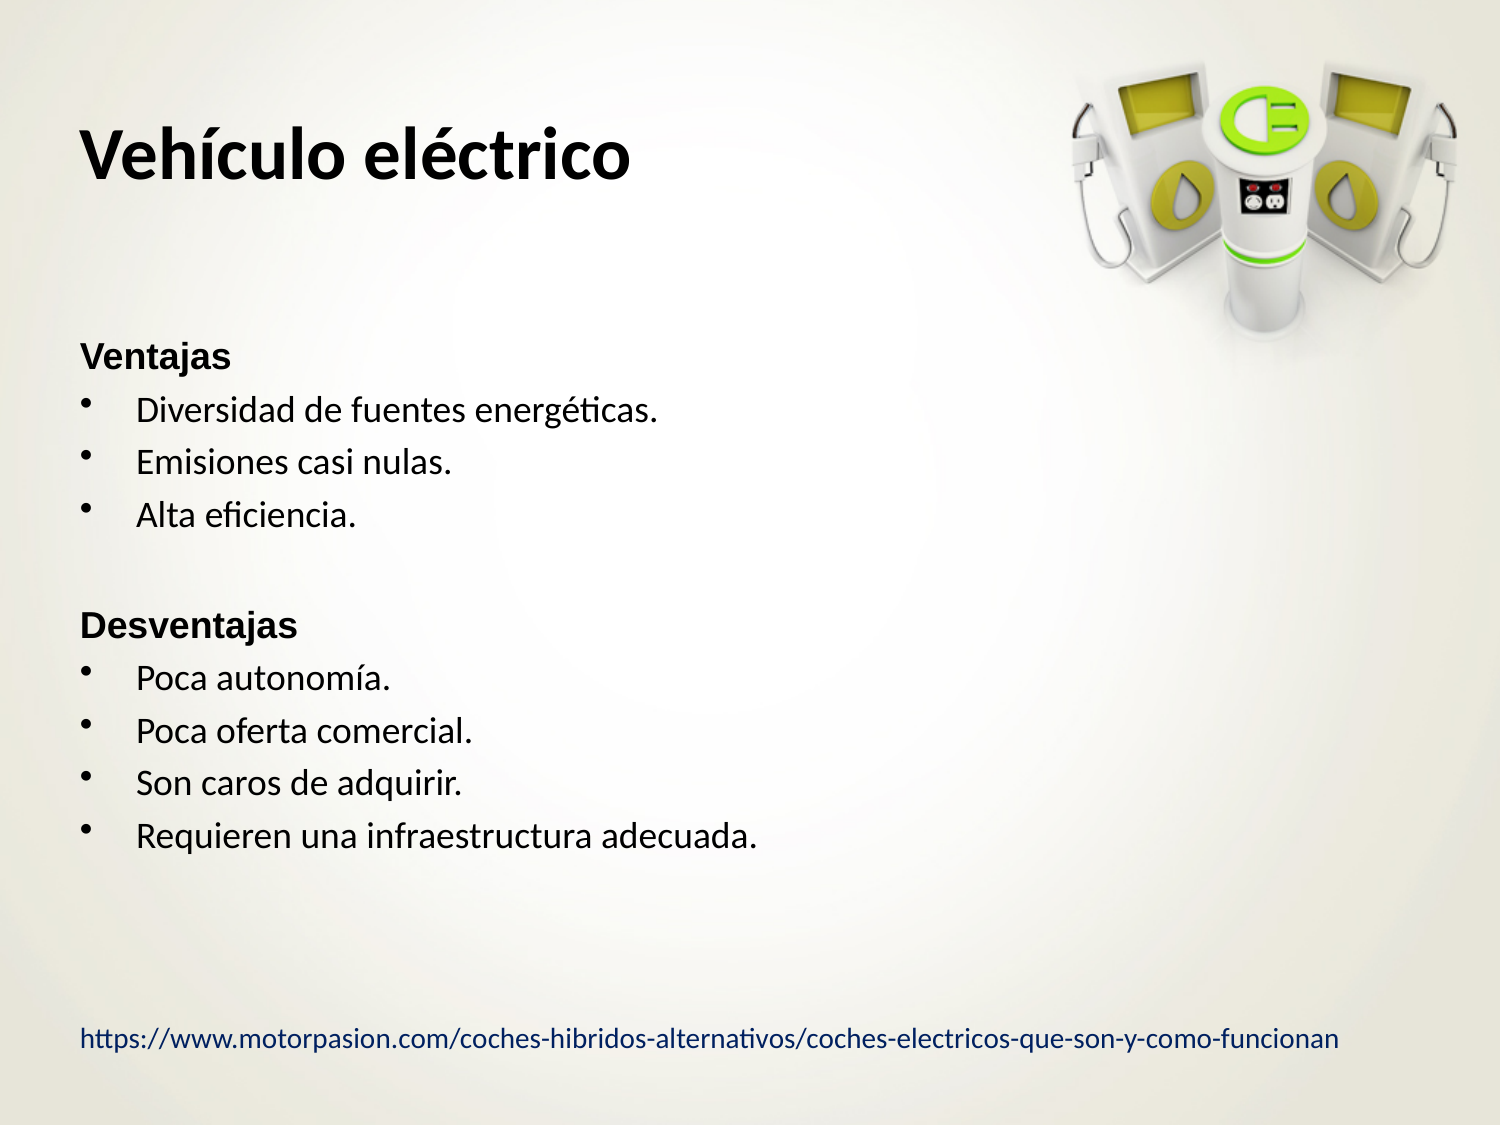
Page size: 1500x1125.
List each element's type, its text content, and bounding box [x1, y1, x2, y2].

list Ventajas Diversidad de fuentes energéticas. Emisiones casi nulas. Alta eficiencia. Desventajas Poca autonomía. Poca oferta comercial. Son caros de adquirir. Requieren una infraestructura adecuada. https://www.motorpasion.com/coches-hibridos-alternativos/coches-electricos-que-son-y-como-funcionan [64, 267, 1436, 1083]
picture [0, 0, 1500, 1125]
title Vehículo eléctrico [64, 31, 1069, 267]
